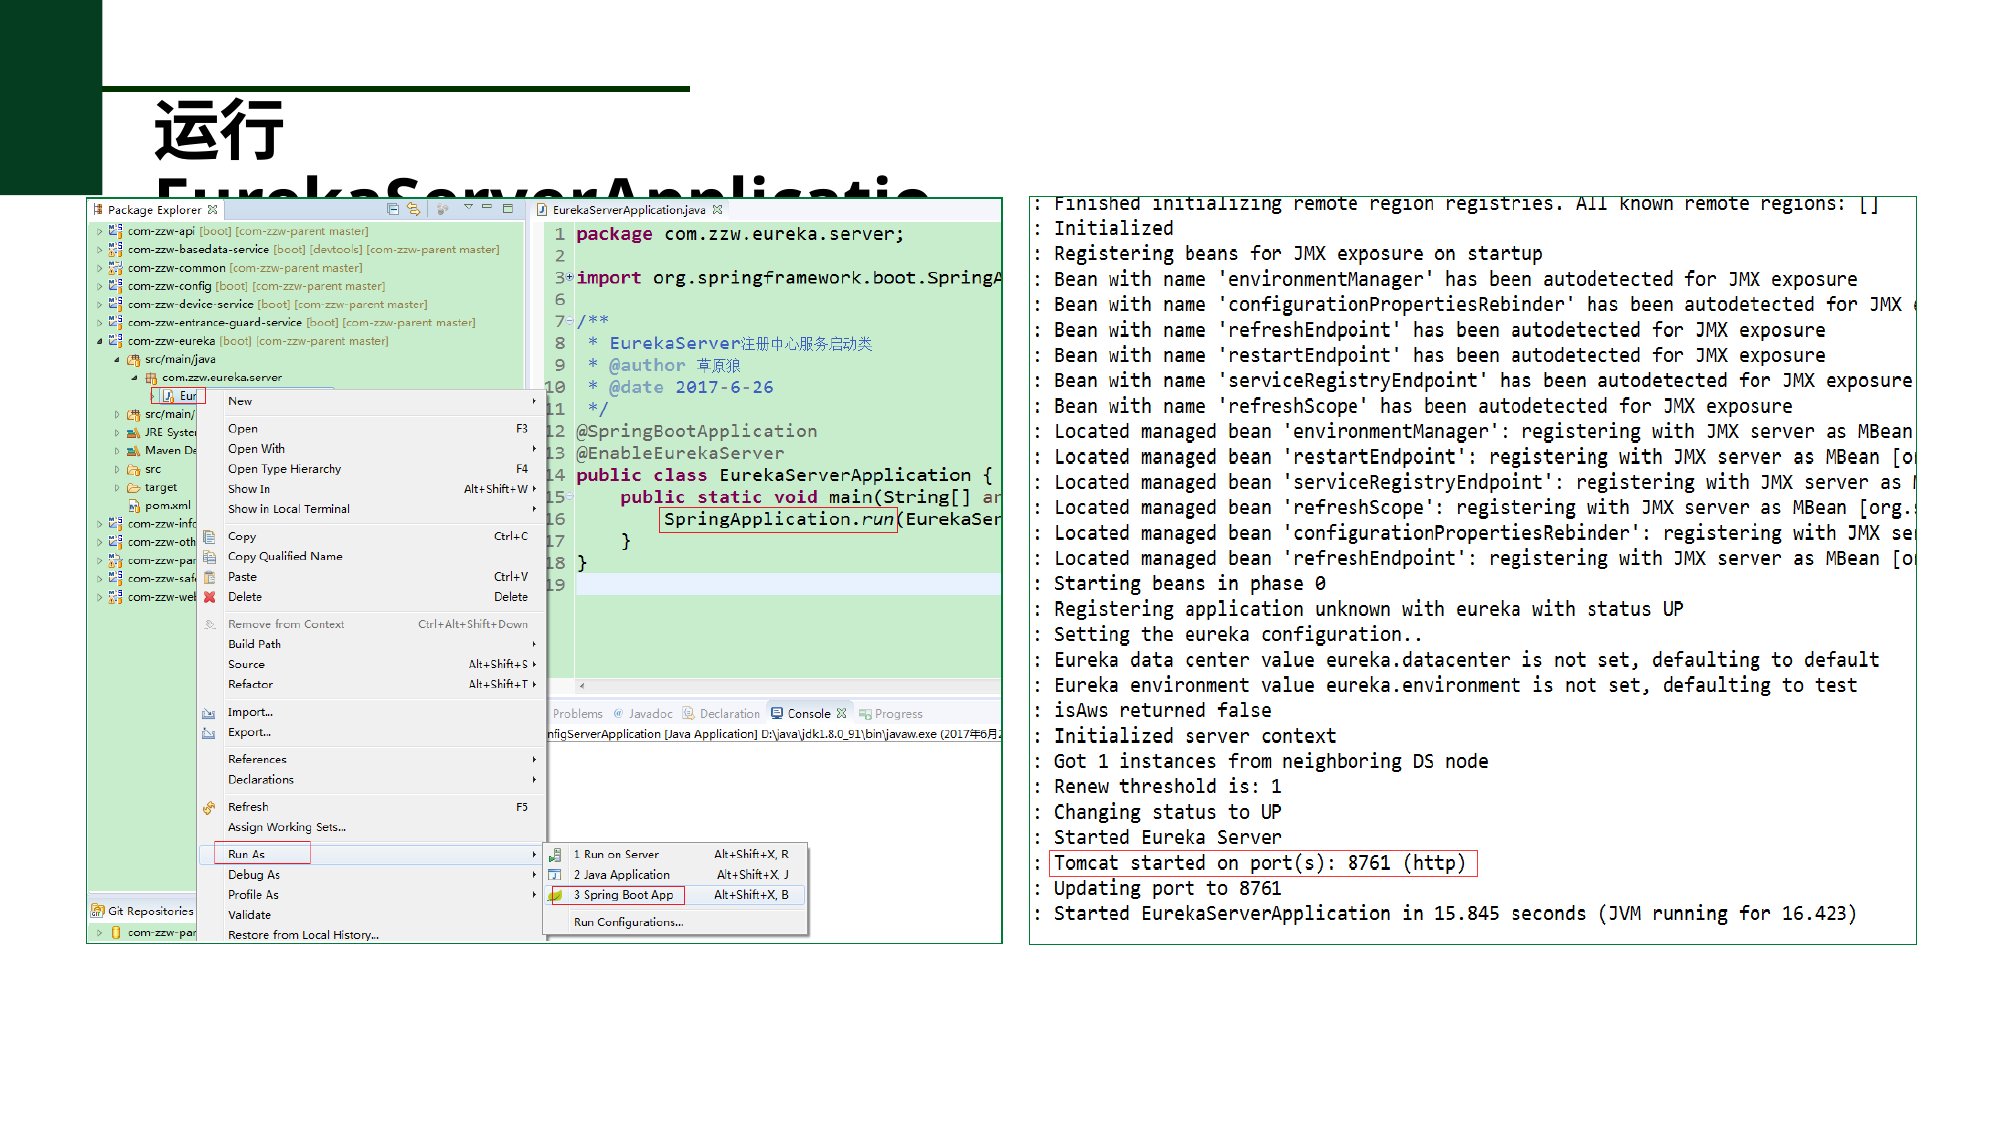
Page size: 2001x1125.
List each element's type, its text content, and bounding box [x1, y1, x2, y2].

picture [87, 198, 1002, 943]
title 运行EurekaServerApplication [138, 89, 958, 175]
picture [1030, 197, 1916, 944]
